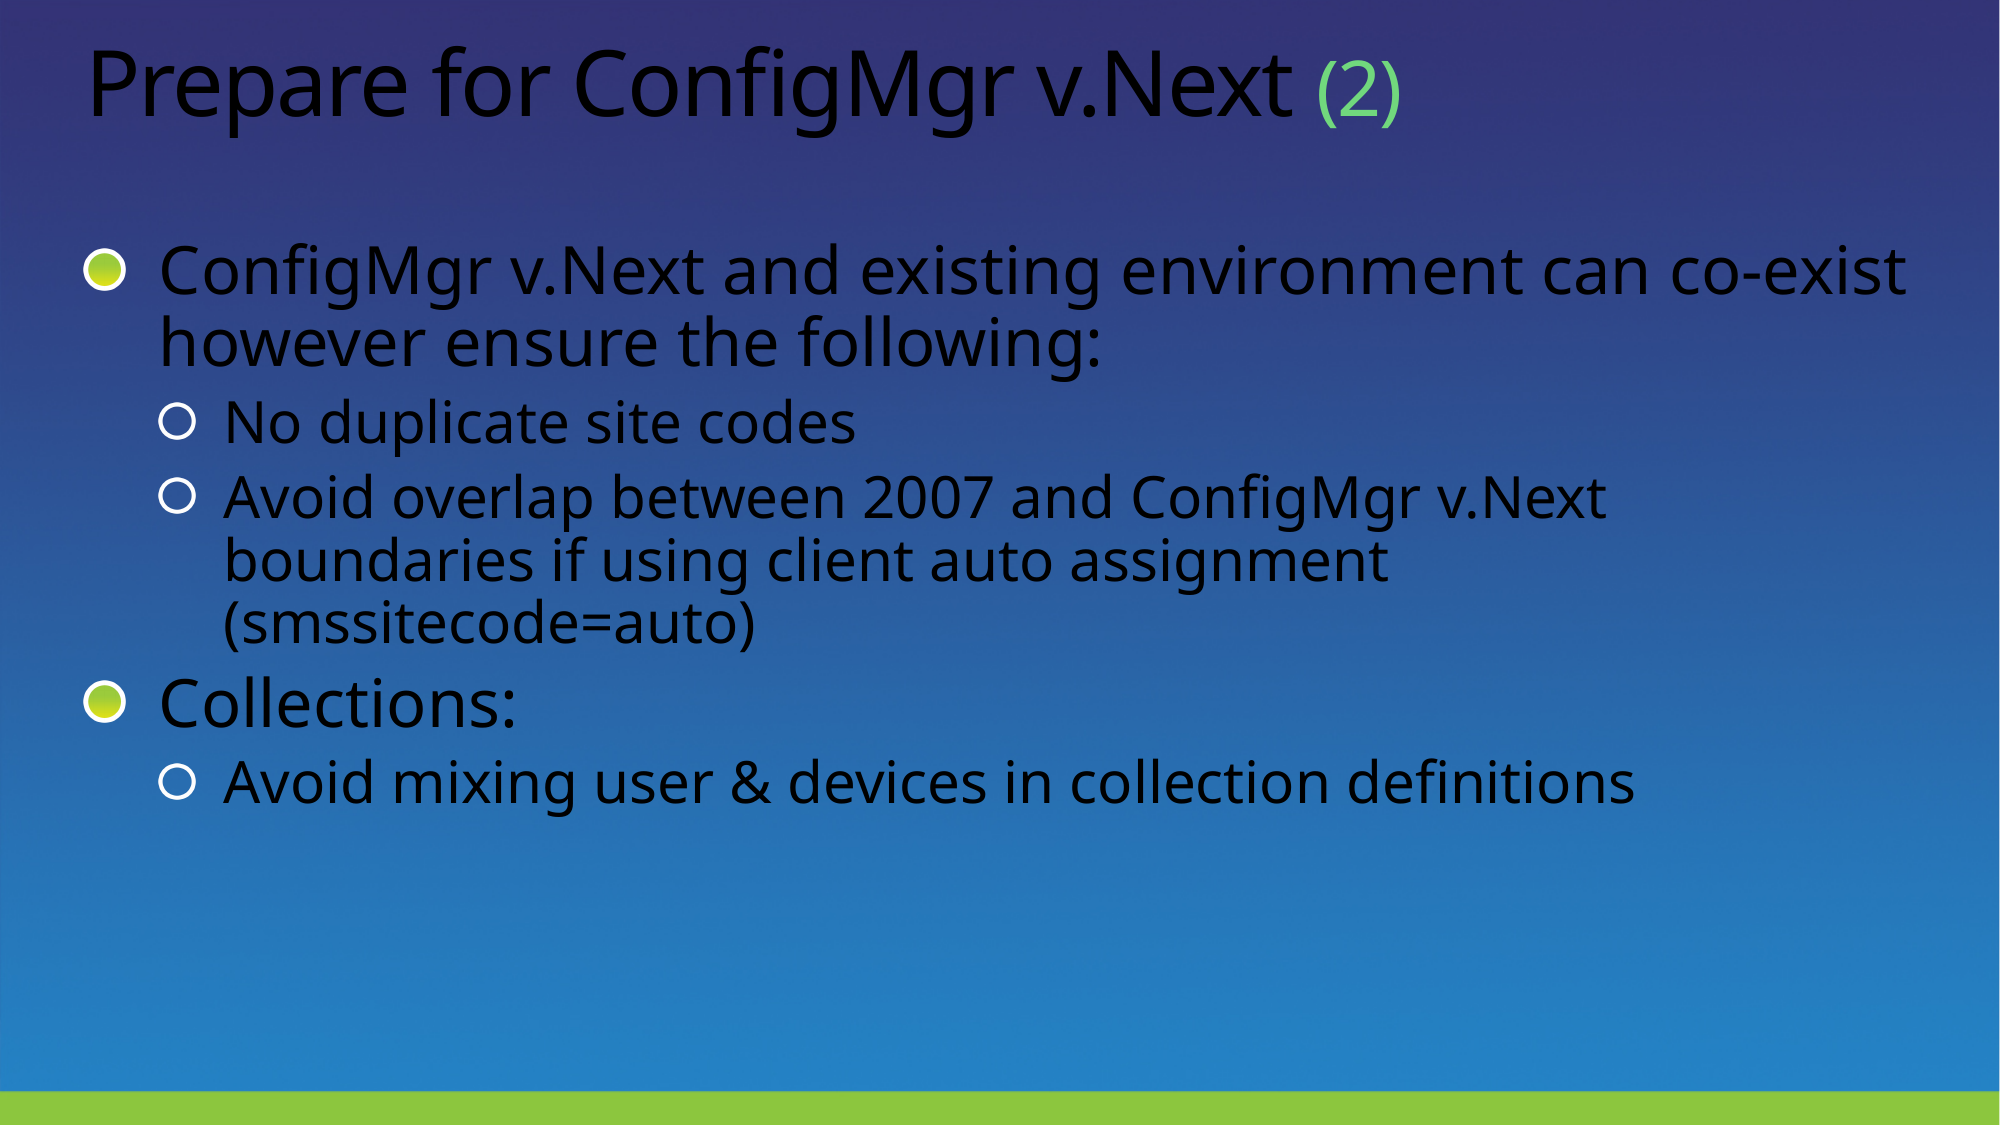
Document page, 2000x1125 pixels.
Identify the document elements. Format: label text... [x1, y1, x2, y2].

title Prepare for ConfigMgr v.Next (2) [85, 37, 1914, 138]
list ConfigMgr v.Next and existing environment can co-exist however ensure the following: No duplicate site codes Avoid overlap between 2007 and ConfigMgr v.Next boundaries if using client auto assignment (smssitecode=auto) Collections: Avoid mixing user & devices in collection definitions [83, 237, 1917, 769]
picture [0, 0, 2000, 1125]
